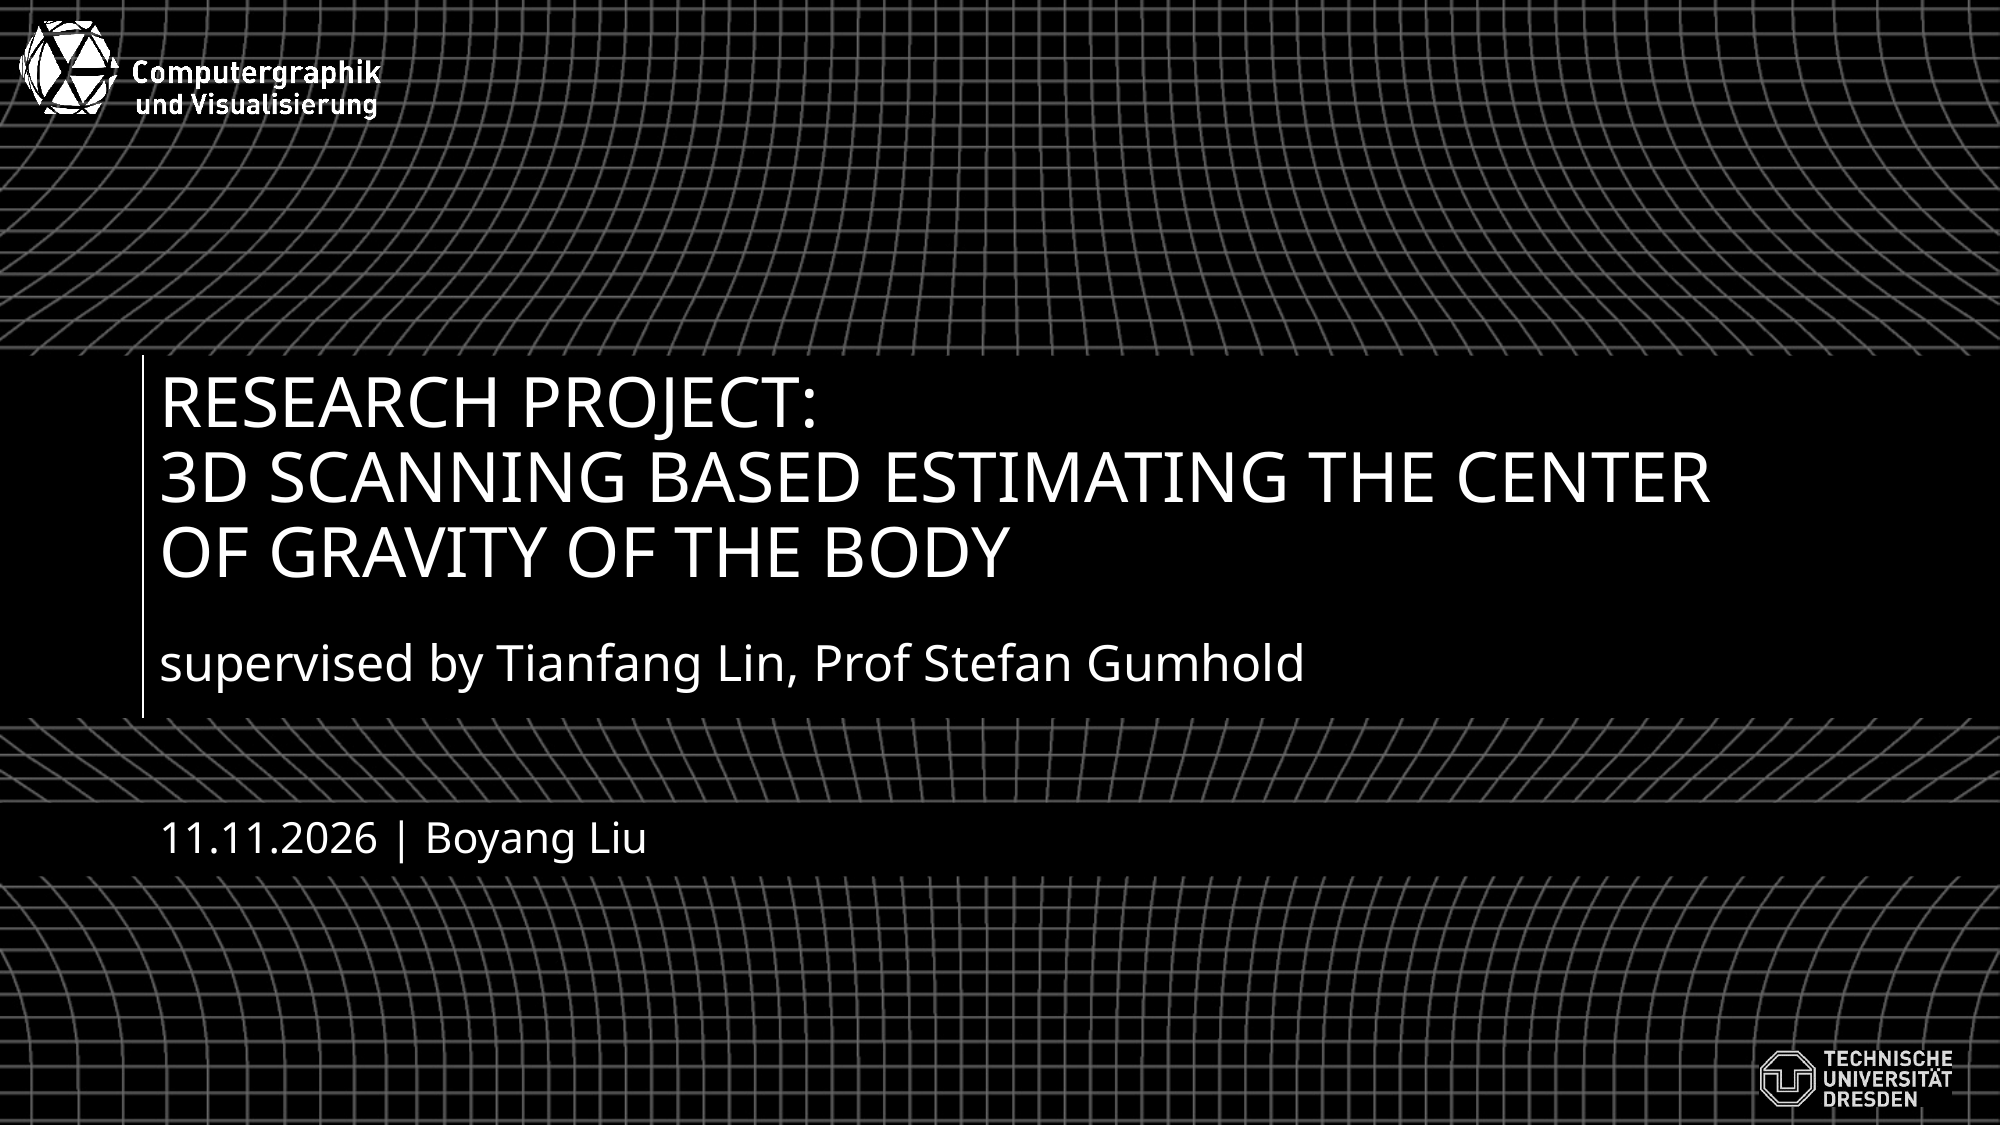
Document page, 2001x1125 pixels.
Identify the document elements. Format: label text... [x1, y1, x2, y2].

title Research project: 3D scanning based estimating the center of gravity of the body [0, 357, 2000, 602]
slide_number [0, 802, 2000, 877]
subtitle supervised by Tianfang Lin, Prof Stefan Gumhold [0, 602, 2000, 720]
picture [0, 877, 2000, 1125]
picture [0, 0, 2000, 355]
picture [0, 720, 2000, 802]
